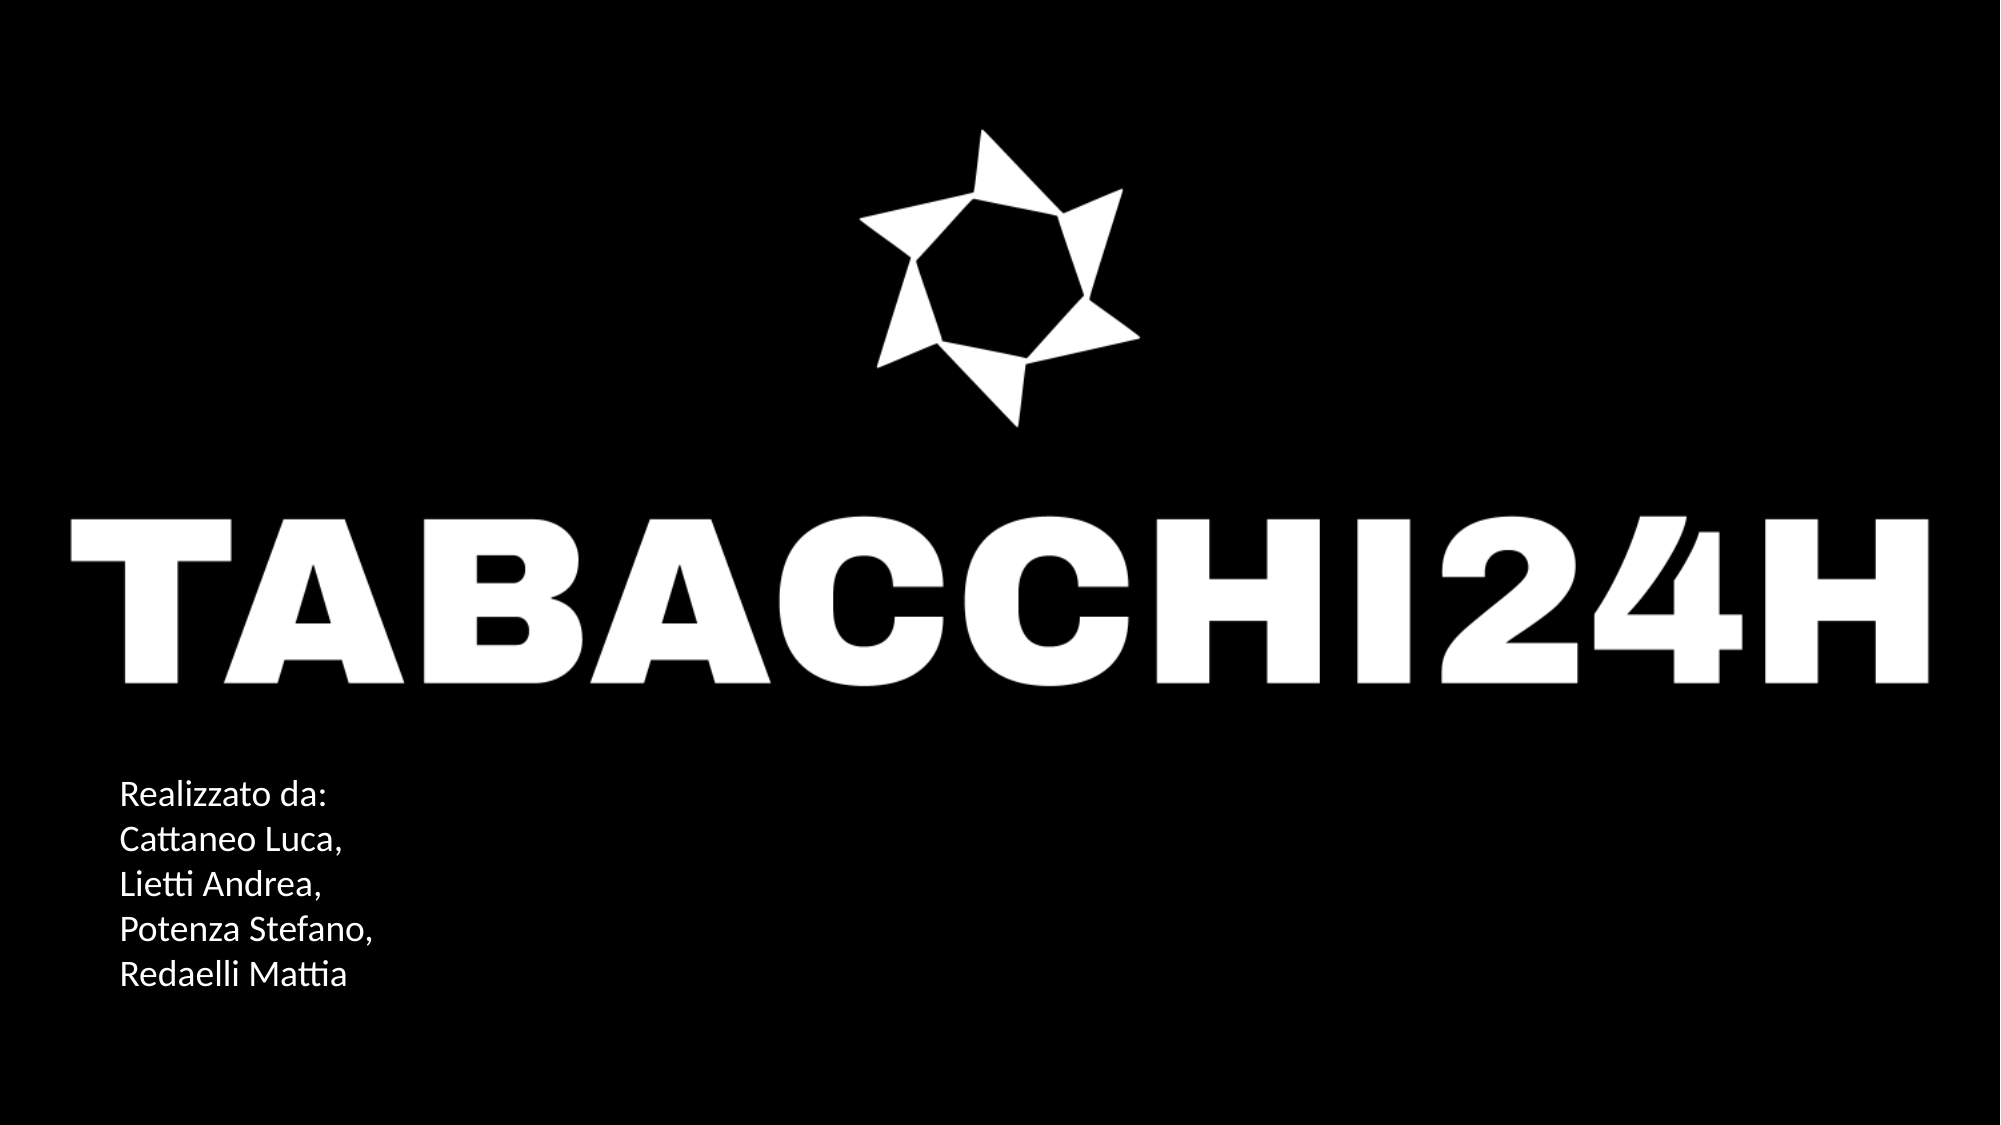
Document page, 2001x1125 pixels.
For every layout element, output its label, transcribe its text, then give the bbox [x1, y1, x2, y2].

picture [0, 58, 2000, 758]
text_box Realizzato da: Cattaneo Luca, Lietti Andrea, Potenza Stefano, Redaelli Mattia [104, 761, 396, 1002]
